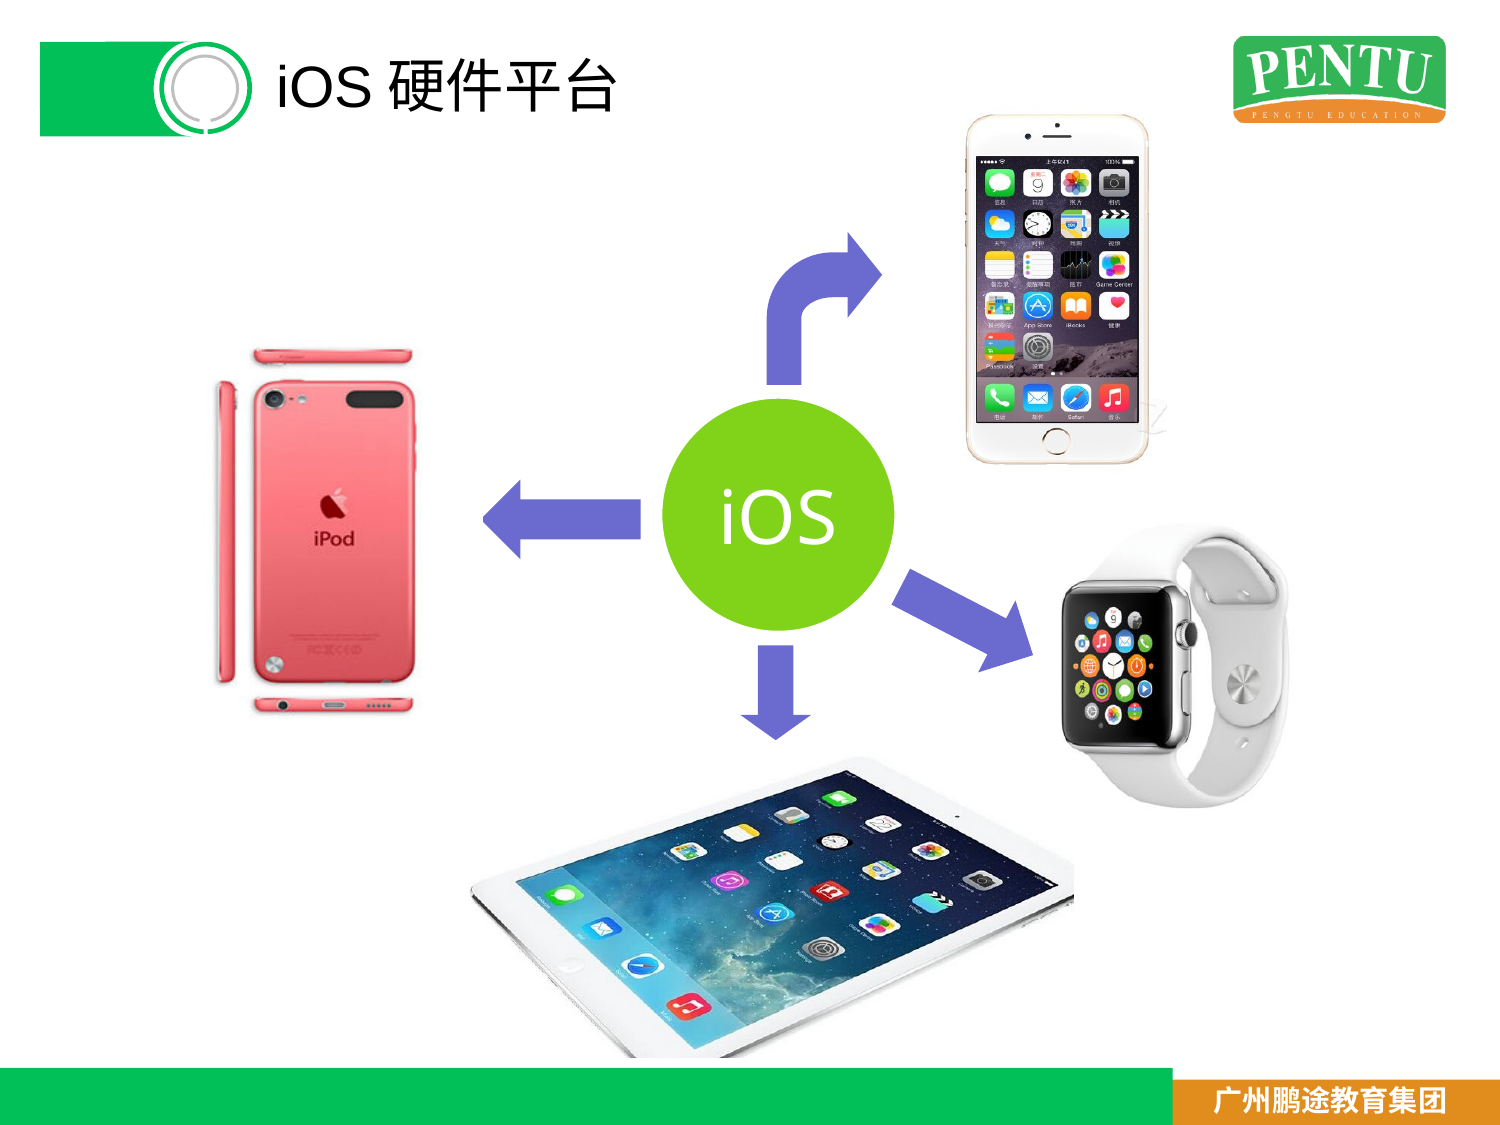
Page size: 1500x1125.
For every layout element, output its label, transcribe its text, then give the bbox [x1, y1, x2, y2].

picture [1210, 19, 1473, 142]
text_box [891, 568, 1030, 673]
text_box [740, 645, 812, 738]
text_box [486, 479, 641, 560]
text_box [766, 231, 883, 385]
text_box iOS [658, 394, 899, 635]
picture [935, 101, 1167, 481]
picture [149, 302, 1306, 1060]
title iOS硬件平台 [261, 41, 1239, 126]
